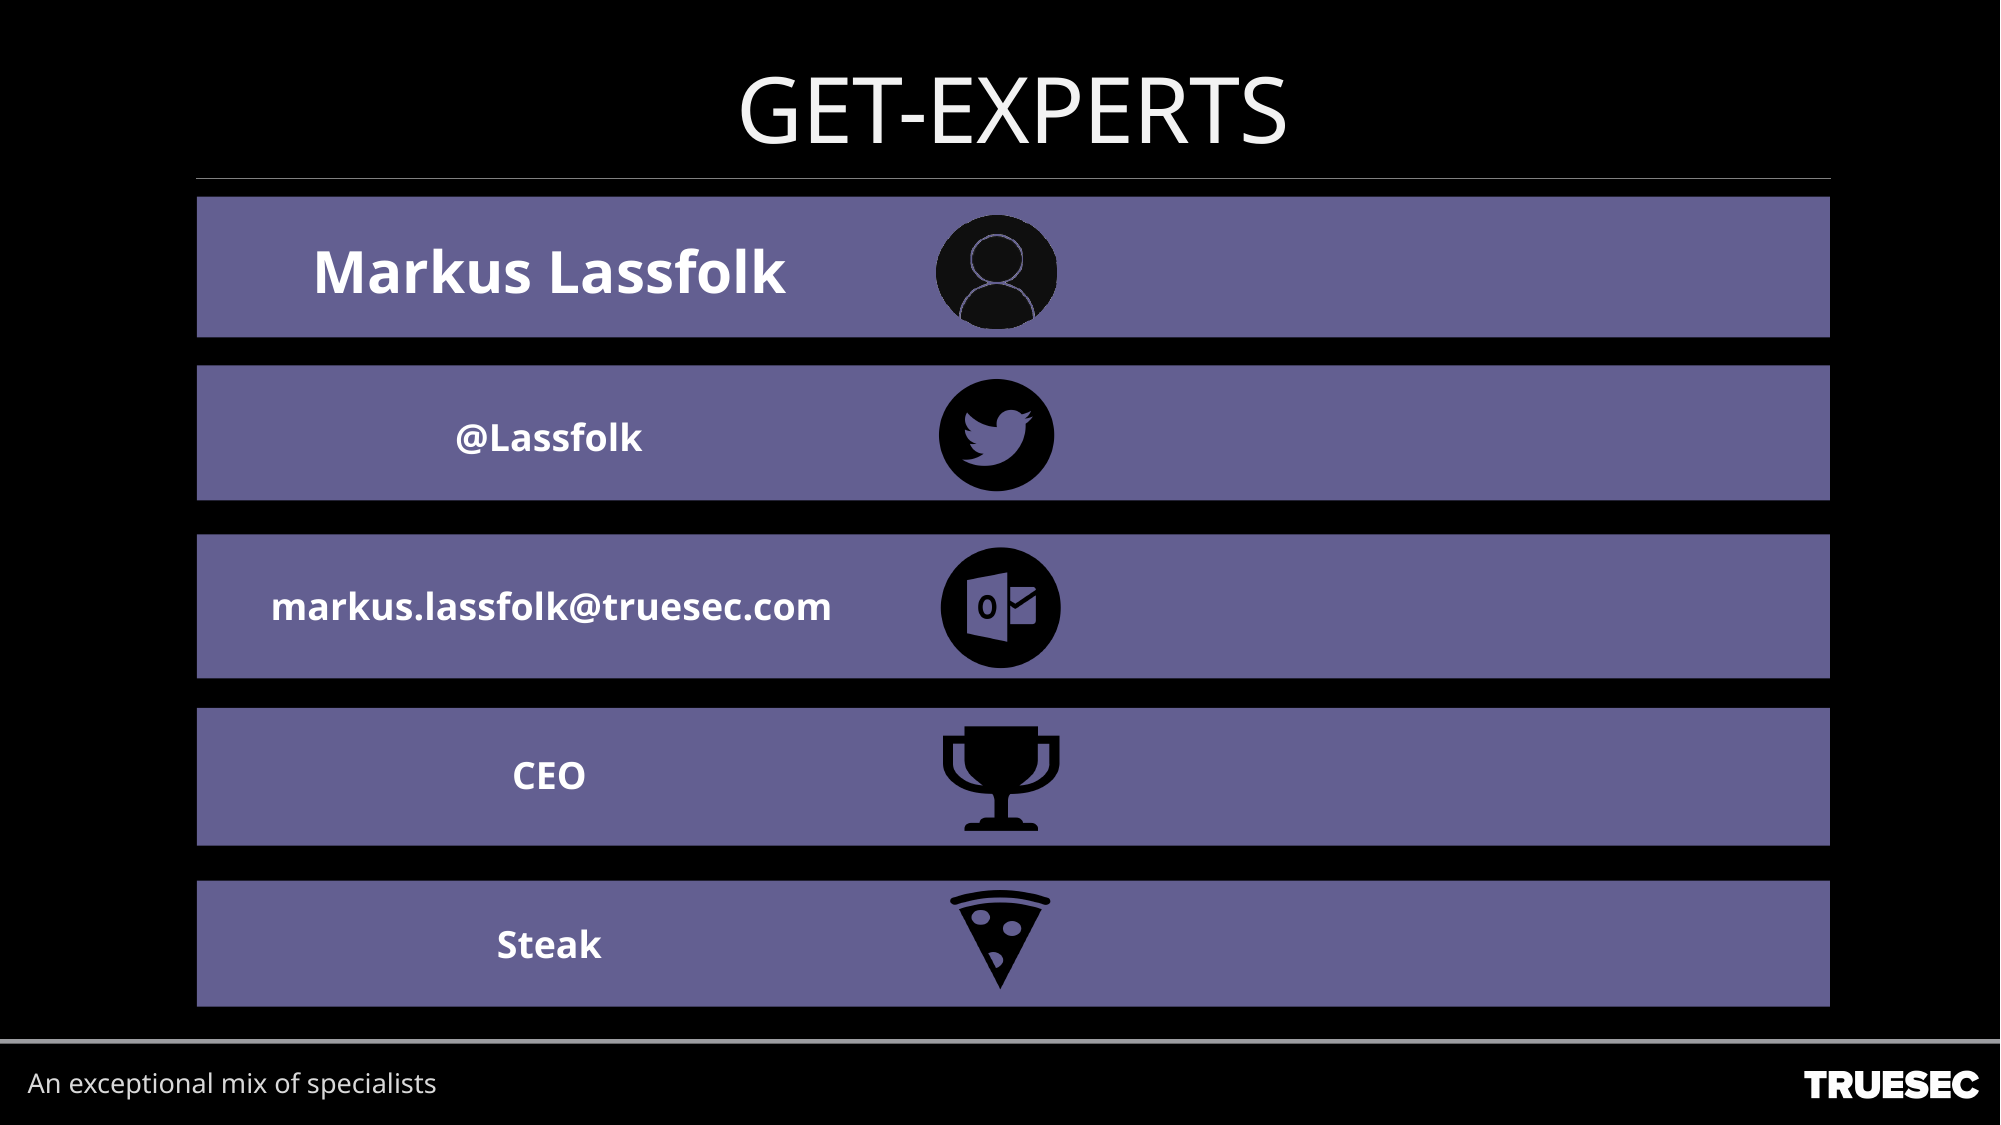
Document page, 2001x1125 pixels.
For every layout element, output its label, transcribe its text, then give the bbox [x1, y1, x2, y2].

picture [926, 880, 1074, 999]
text_box [194, 531, 1833, 682]
picture [935, 215, 1057, 330]
picture [1804, 1067, 1979, 1101]
text_box Markus Lassfolk [197, 227, 902, 313]
picture [921, 715, 1081, 842]
text_box markus.lassfolk@truesec.com [197, 575, 907, 635]
text_box [194, 705, 1833, 849]
text_box CEO [197, 744, 902, 805]
title GET-EXPERTS [196, 47, 1830, 170]
text_box @Lassfolk [196, 406, 902, 467]
text_box Steak [197, 913, 902, 974]
picture [937, 378, 1055, 492]
text_box [194, 362, 1833, 503]
text_box [194, 877, 1833, 1010]
text_box [194, 194, 1833, 341]
picture [931, 537, 1069, 676]
